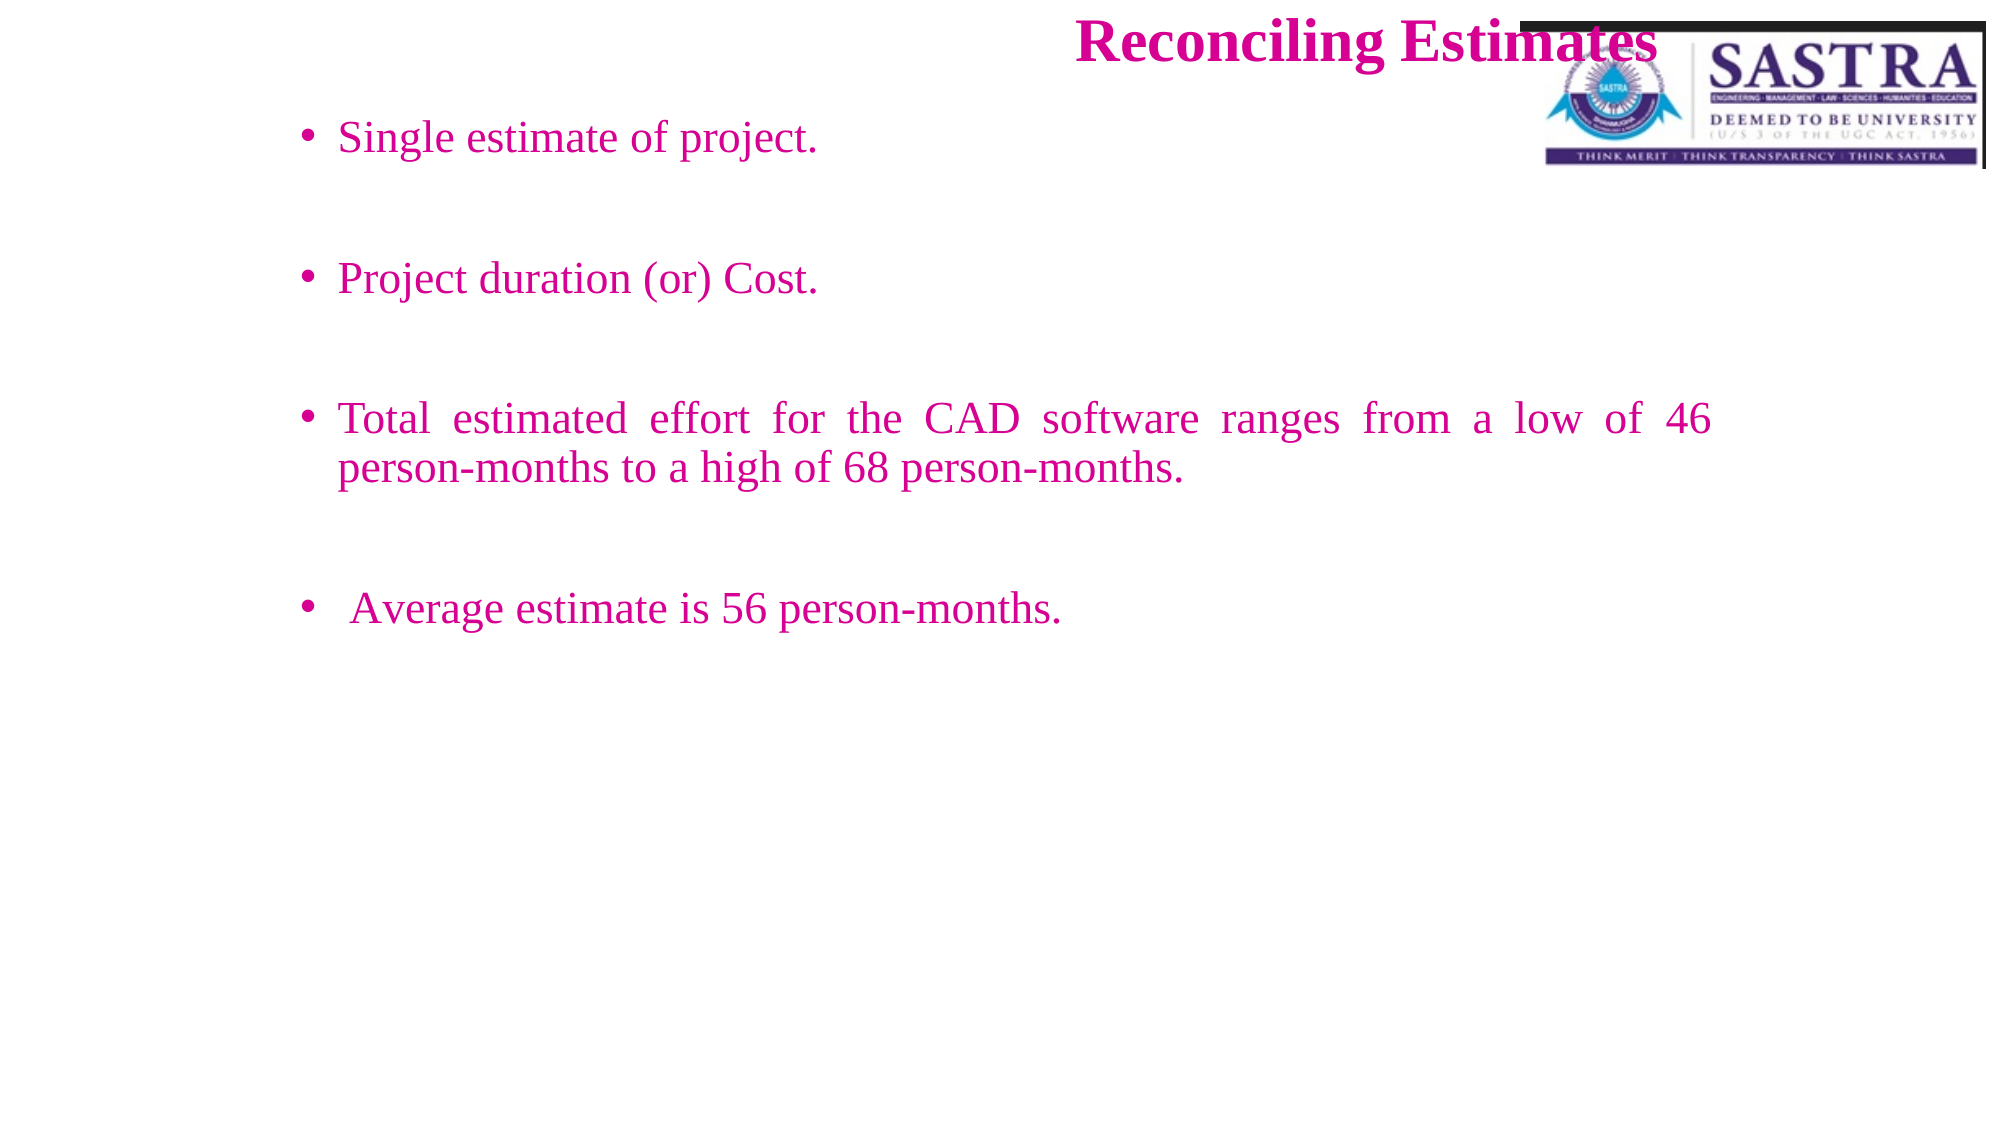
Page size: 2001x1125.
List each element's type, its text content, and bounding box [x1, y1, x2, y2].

picture [1520, 21, 1986, 169]
title Reconciling Estimates [324, 0, 1675, 82]
list Single estimate of project. Project duration (or) Cost. Total estimated effort for the CAD software ranges from a low of 46 person-months to a high of 68 person-months. Average estimate is 56 person-months. [285, 105, 1727, 1114]
